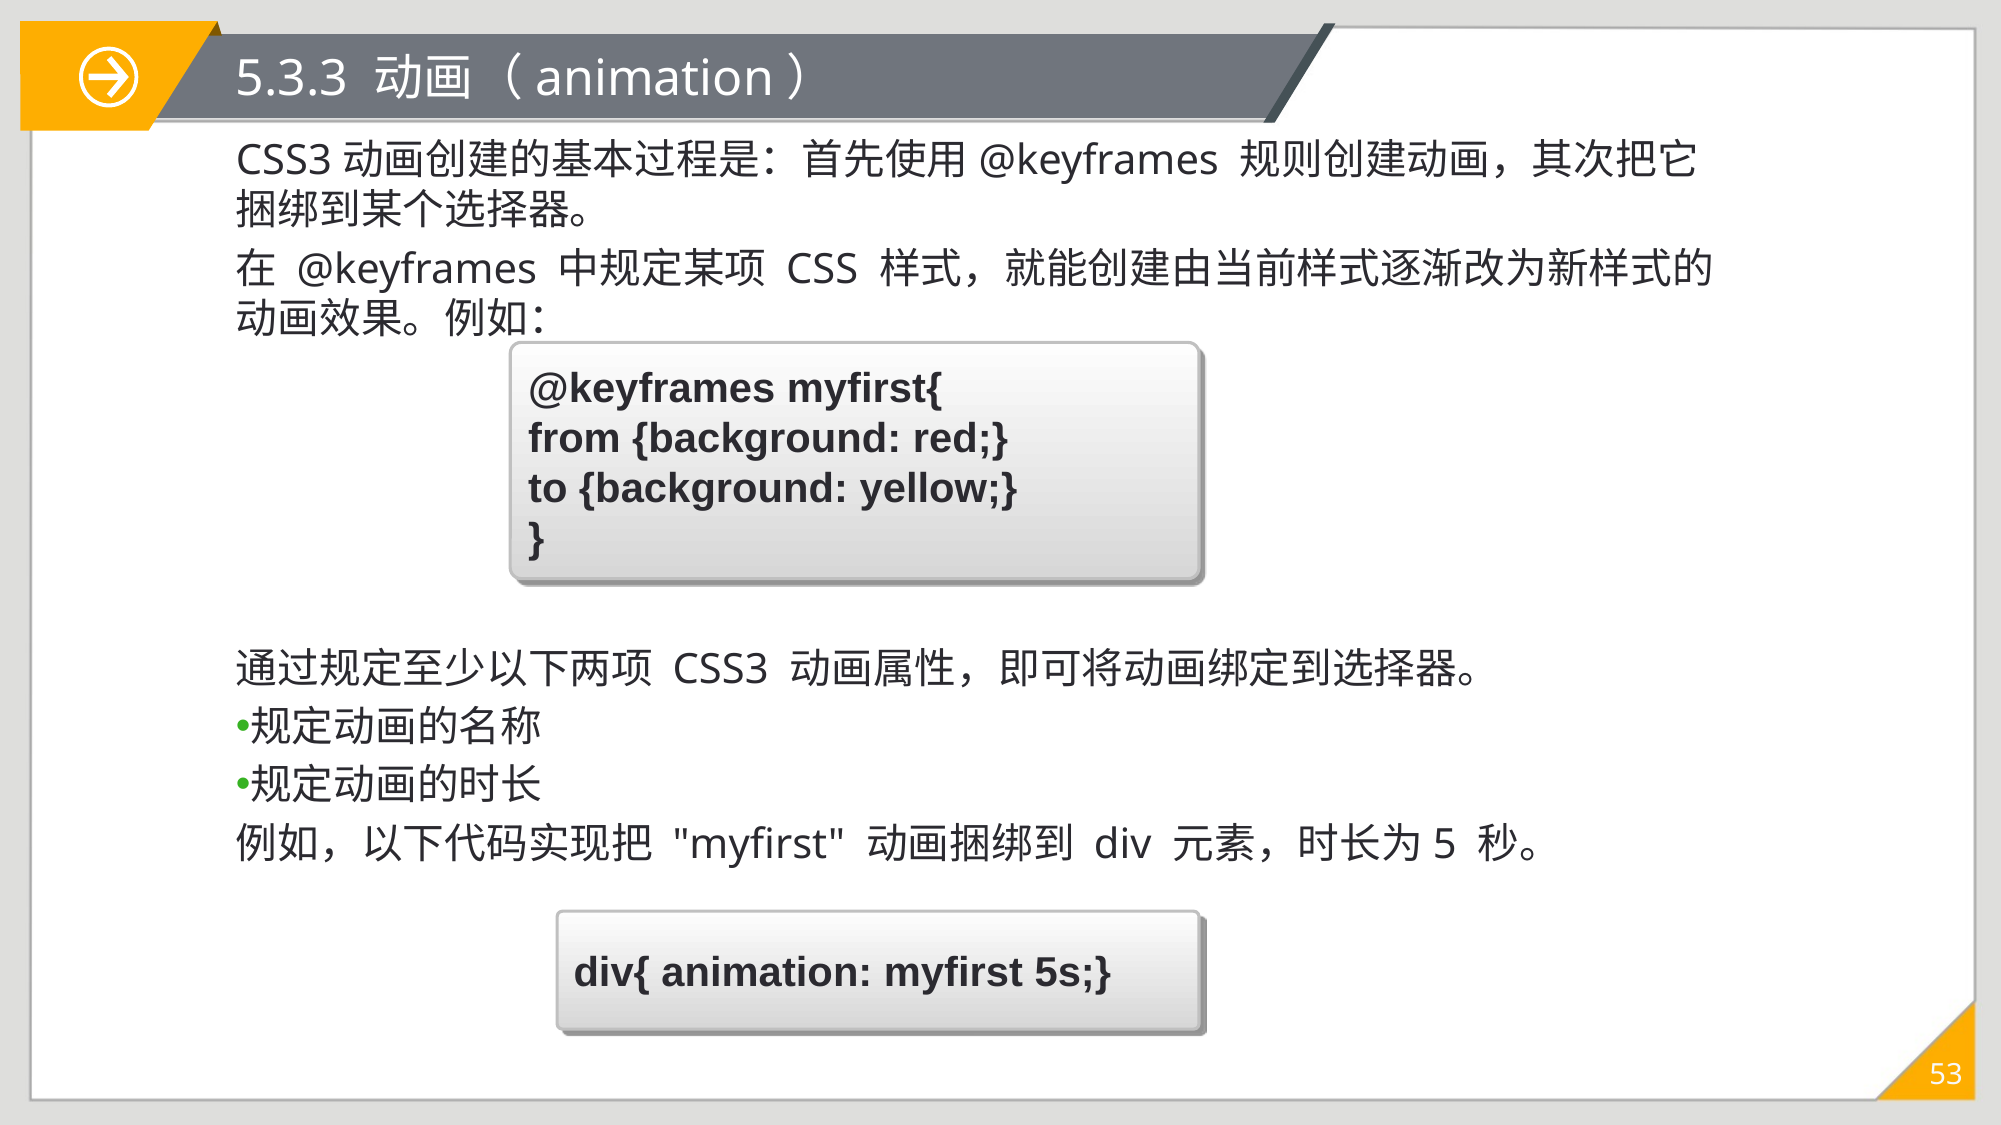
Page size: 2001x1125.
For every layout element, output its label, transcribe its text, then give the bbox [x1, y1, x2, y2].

text_box div{ animation: myfirst 5s;} [557, 911, 1200, 1030]
picture [0, 0, 2001, 1125]
list CSS3动画创建的基本过程是：首先使用@keyframes 规则创建动画，其次把它捆绑到某个选择器。 在 @keyframes 中规定某项 CSS 样式，就能创建由当前样式逐渐改为新样式的动画效果。例如： 通过规定至少以下两项 CSS3 动画属性，即可将动画绑定到选择器。 规定动画的名称 规定动画的时长 例如，以下代码实现把 "myfirst" 动画捆绑到 div 元素，时长为5 秒。 [220, 125, 1751, 912]
text_box @keyframes myfirst{ from {background: red;} to {background: yellow;} } [510, 342, 1200, 579]
title 5.3.3 动画（animation） [220, 37, 1690, 113]
